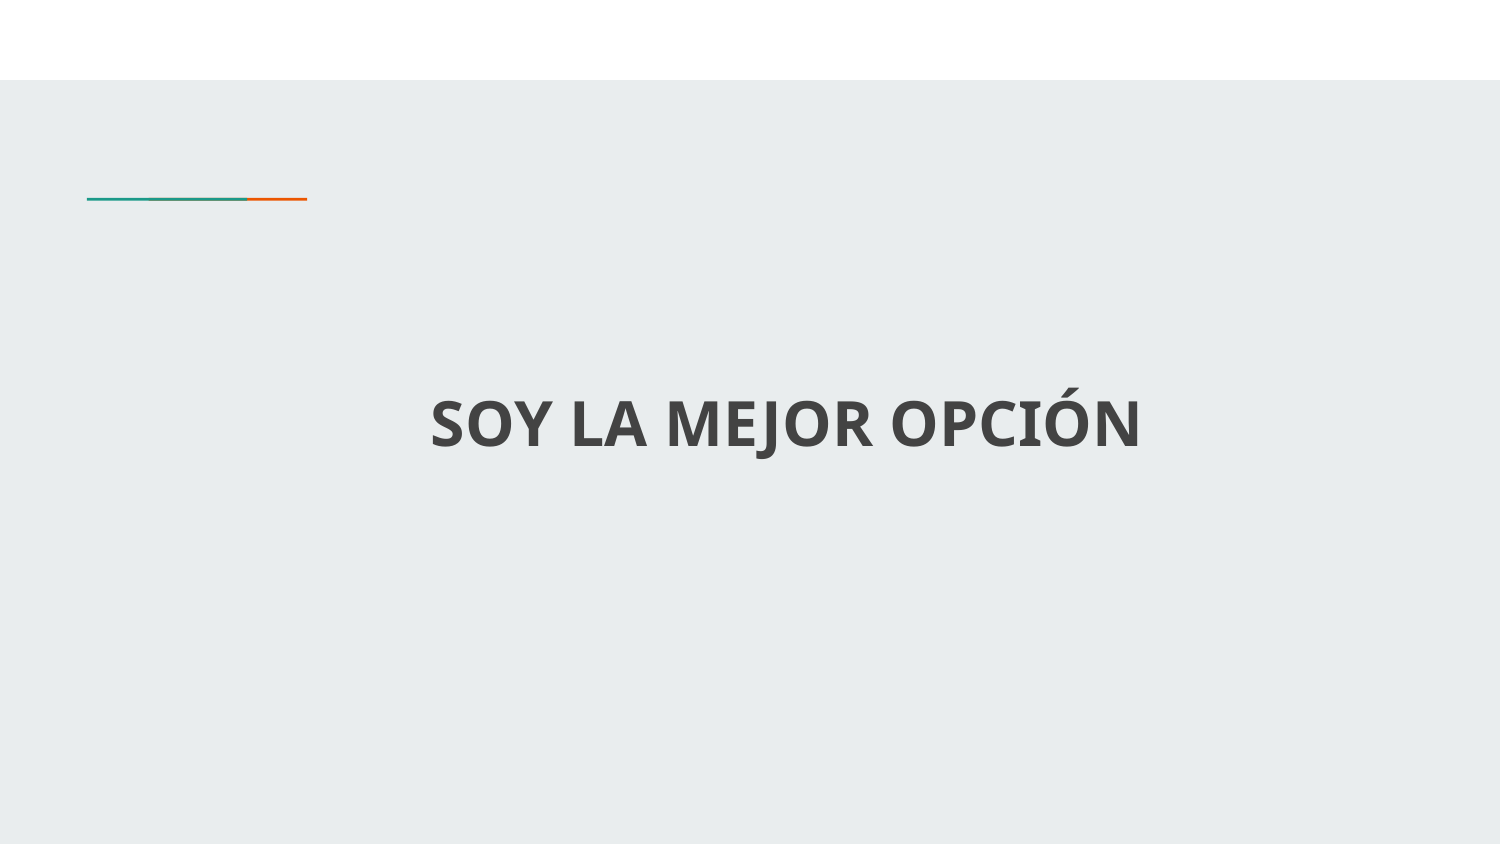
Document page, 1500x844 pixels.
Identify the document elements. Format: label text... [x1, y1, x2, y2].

text_box SOY LA MEJOR OPCIÓN [247, 376, 1328, 468]
